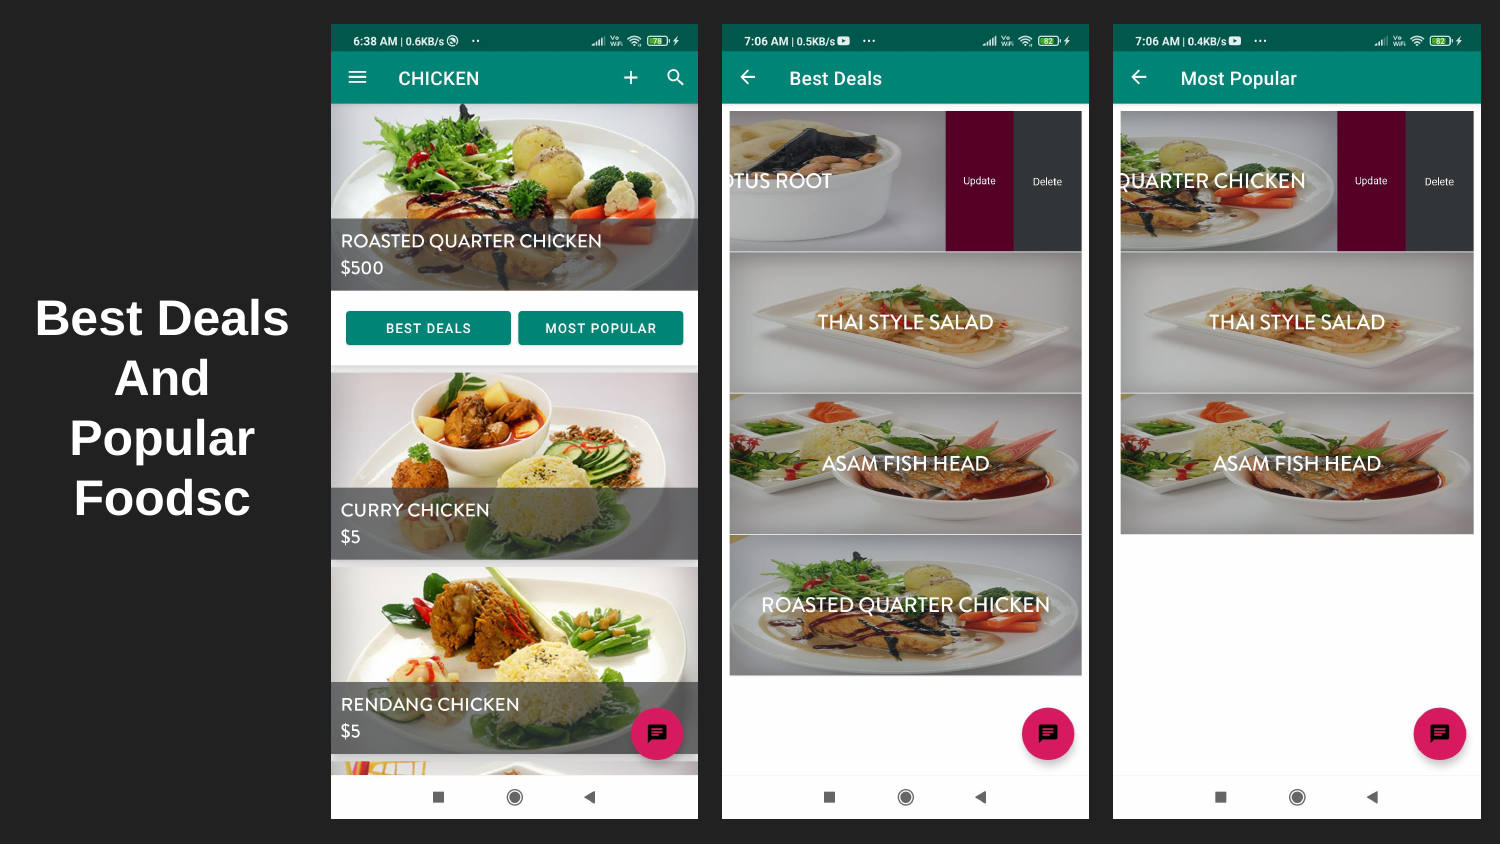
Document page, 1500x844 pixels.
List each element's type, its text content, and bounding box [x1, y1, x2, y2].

text_box Best Deals And Popular Foodsc [0, 270, 325, 413]
picture [722, 24, 1090, 819]
picture [1113, 24, 1481, 819]
picture [330, 24, 698, 819]
